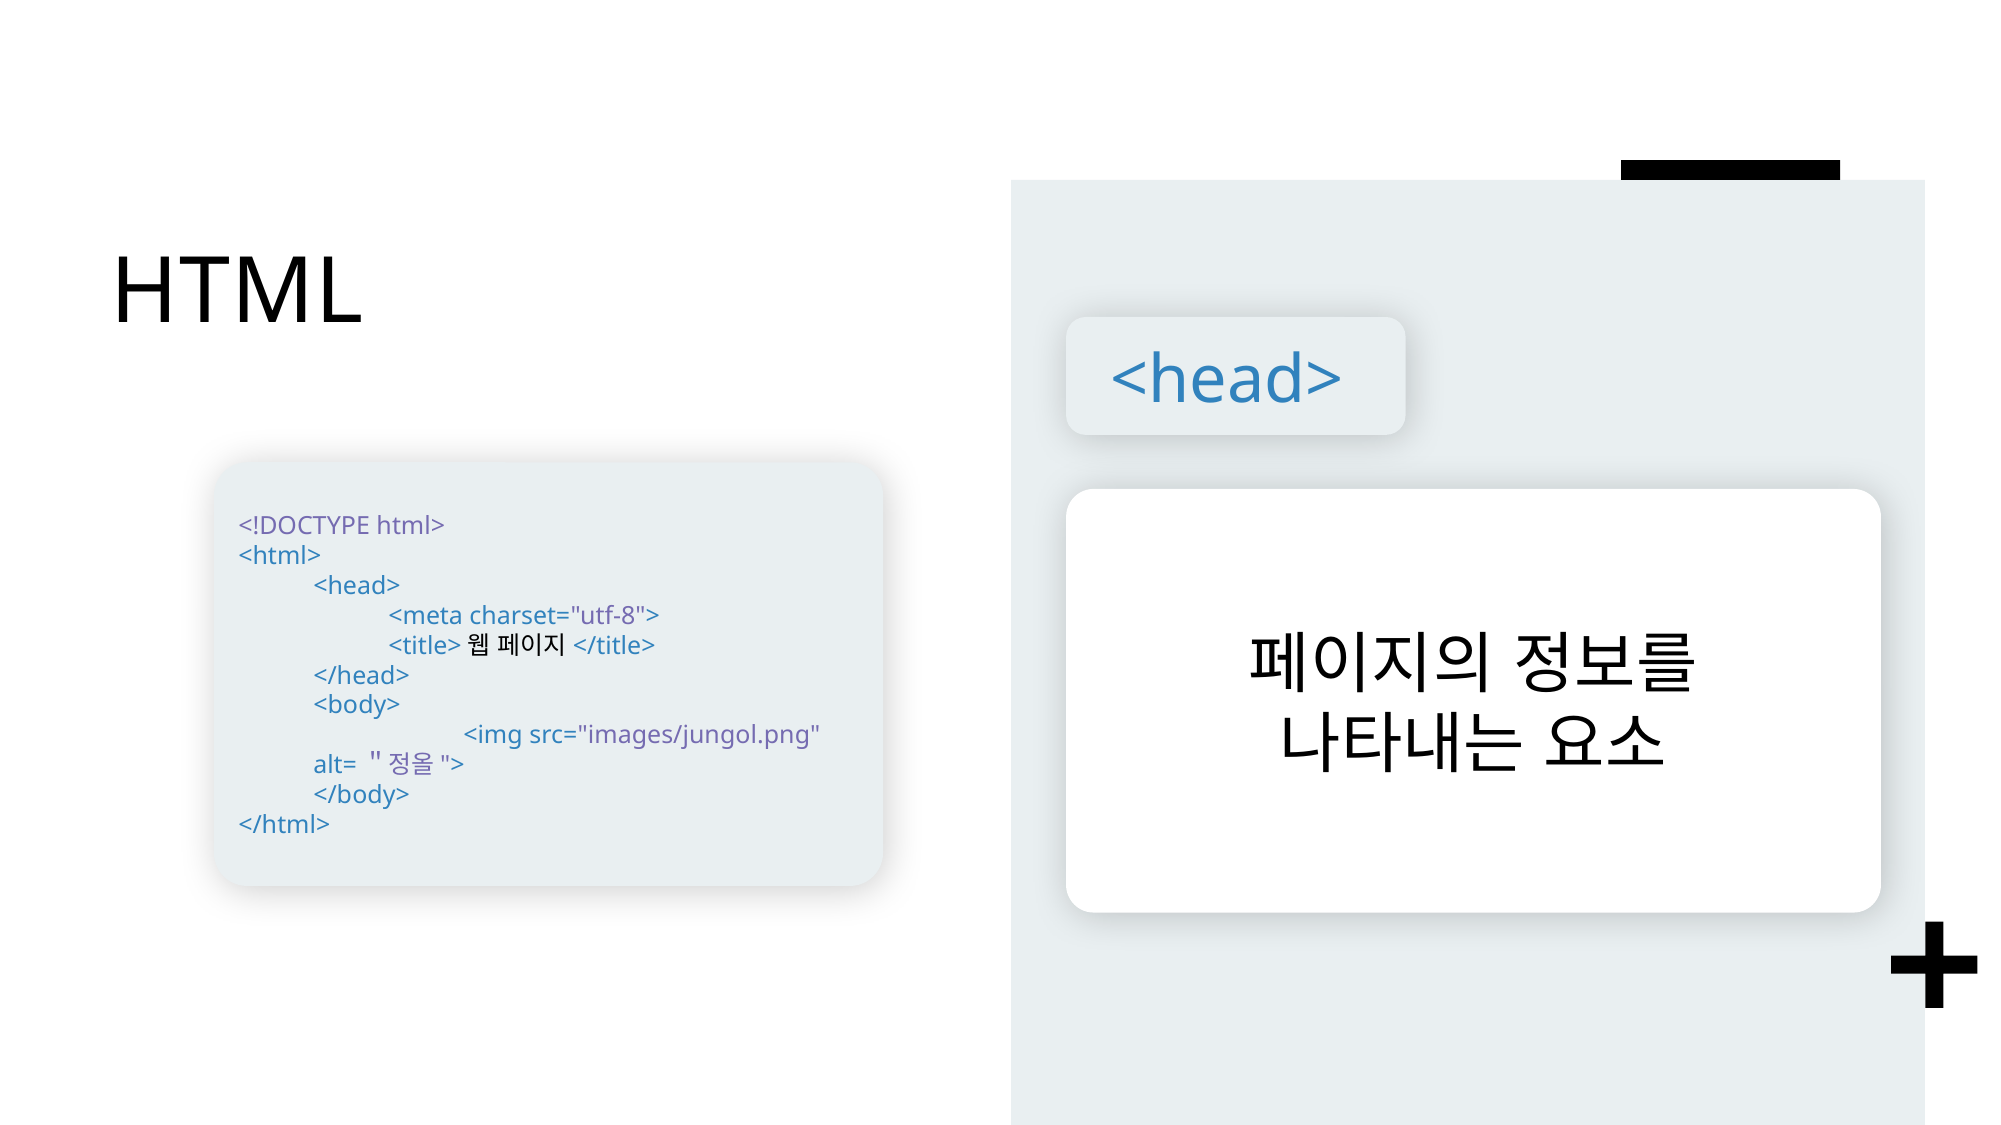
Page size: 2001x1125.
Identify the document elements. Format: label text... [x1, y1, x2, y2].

text_box <!DOCTYPE html> <html> <head> <meta charset="utf-8"> <title>웹 페이지</title> </head> <body> <img src="images/jungol.png" alt=＂정올"> </body> </html> [212, 461, 885, 887]
title HTML [92, 197, 1449, 435]
text_box 페이지의 정보를 나타내는 요소 [1065, 487, 1882, 914]
text_box <head> [1065, 315, 1407, 436]
